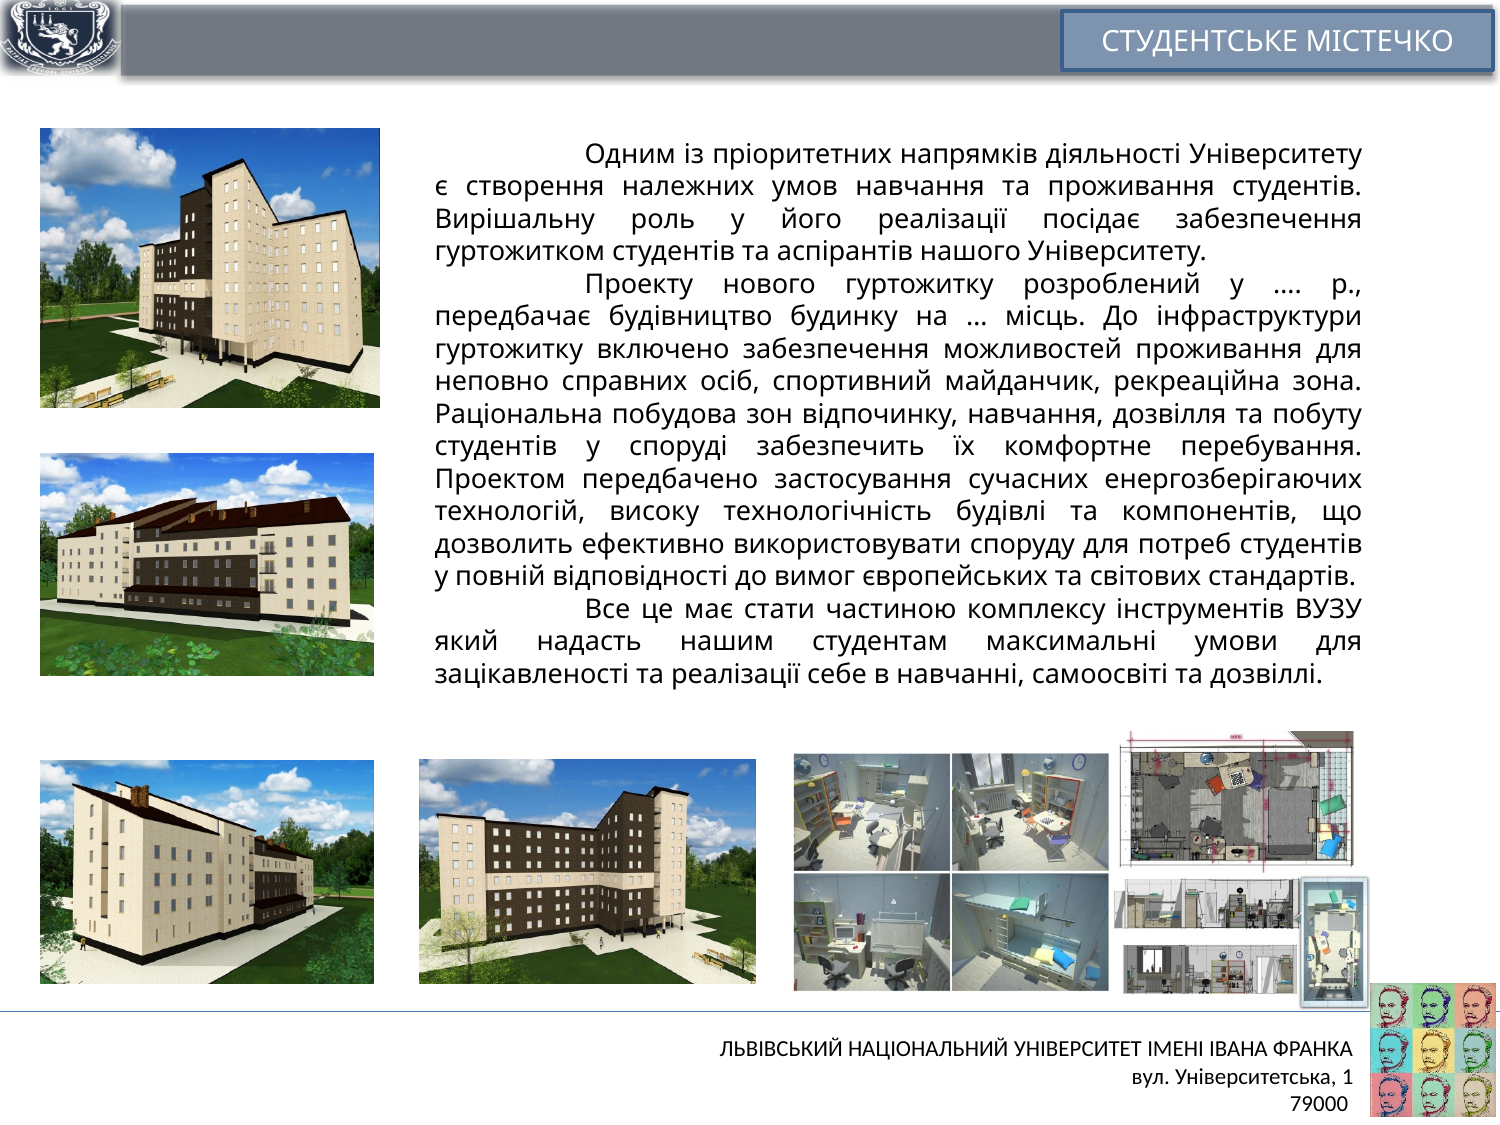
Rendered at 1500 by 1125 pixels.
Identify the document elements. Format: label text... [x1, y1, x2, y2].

picture [40, 760, 375, 984]
text_box Одним із пріоритетних напрямків діяльності Університету є створення належних умов навчання та проживання студентів. Вирішальну роль у його реалізації посідає забезпечення гуртожитком студентів та аспірантів нашого Університету. Проекту нового гуртожитку розроблений у …. р., передбачає будівництво будинку на … місць. До інфраструктури гуртожитку включено забезпечення можливостей проживання для неповно справних осіб, спортивний майданчик, рекреаційна зона. Раціональна побудова зон відпочинку, навчання, дозвілля та побуту студентів у споруді забезпечить їх комфортне перебування. Проектом передбачено застосування сучасних енергозберігаючих технологій, високу технологічність будівлі та компонентів, що дозволить ефективно використовувати споруду для потреб студентів у повній відповідності до вимог європейських та світових стандартів. Все це має стати частиною комплексу інструментів ВУЗУ який надасть нашим студентам максимальні умови для зацікавленості та реалізації себе в навчанні, самоосвіті та дозвіллі. [419, 128, 1377, 696]
text_box [126, 4, 1494, 76]
picture [40, 452, 375, 676]
picture [787, 731, 1497, 1117]
picture [0, 0, 123, 76]
picture [40, 128, 380, 408]
text_box ЛЬВІВСЬКИЙ НАЦІОНАЛЬНИЙ УНІВЕРСИТЕТ ІМЕНІ ІВАНА ФРАНКА вул. Університетська, 1 79000 [704, 1026, 1369, 1124]
text_box СТУДЕНТСЬКЕ МІСТЕЧКО [1060, 9, 1495, 72]
picture [419, 758, 756, 984]
